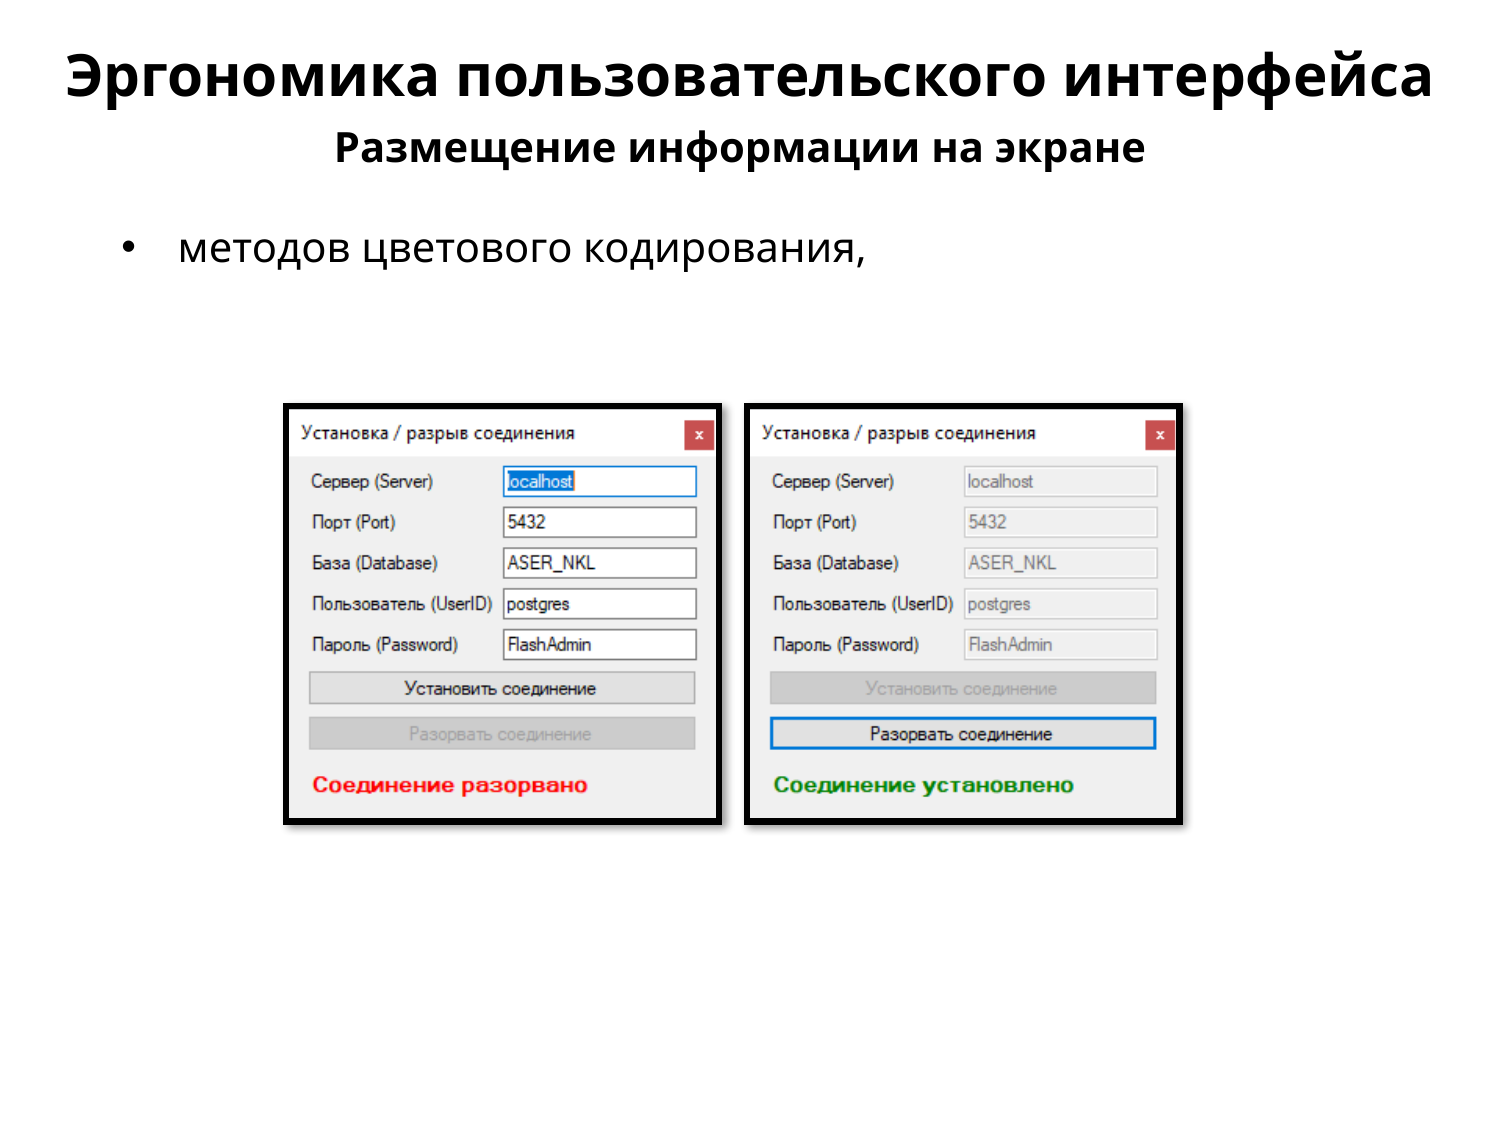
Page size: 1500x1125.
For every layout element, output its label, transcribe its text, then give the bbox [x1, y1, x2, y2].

text_box Размещение информации на экране методов цветового кодирования, [31, 113, 1450, 279]
picture [749, 408, 1177, 819]
picture [289, 408, 717, 819]
text_box Эргономика пользовательского интерфейса [17, 30, 1483, 116]
